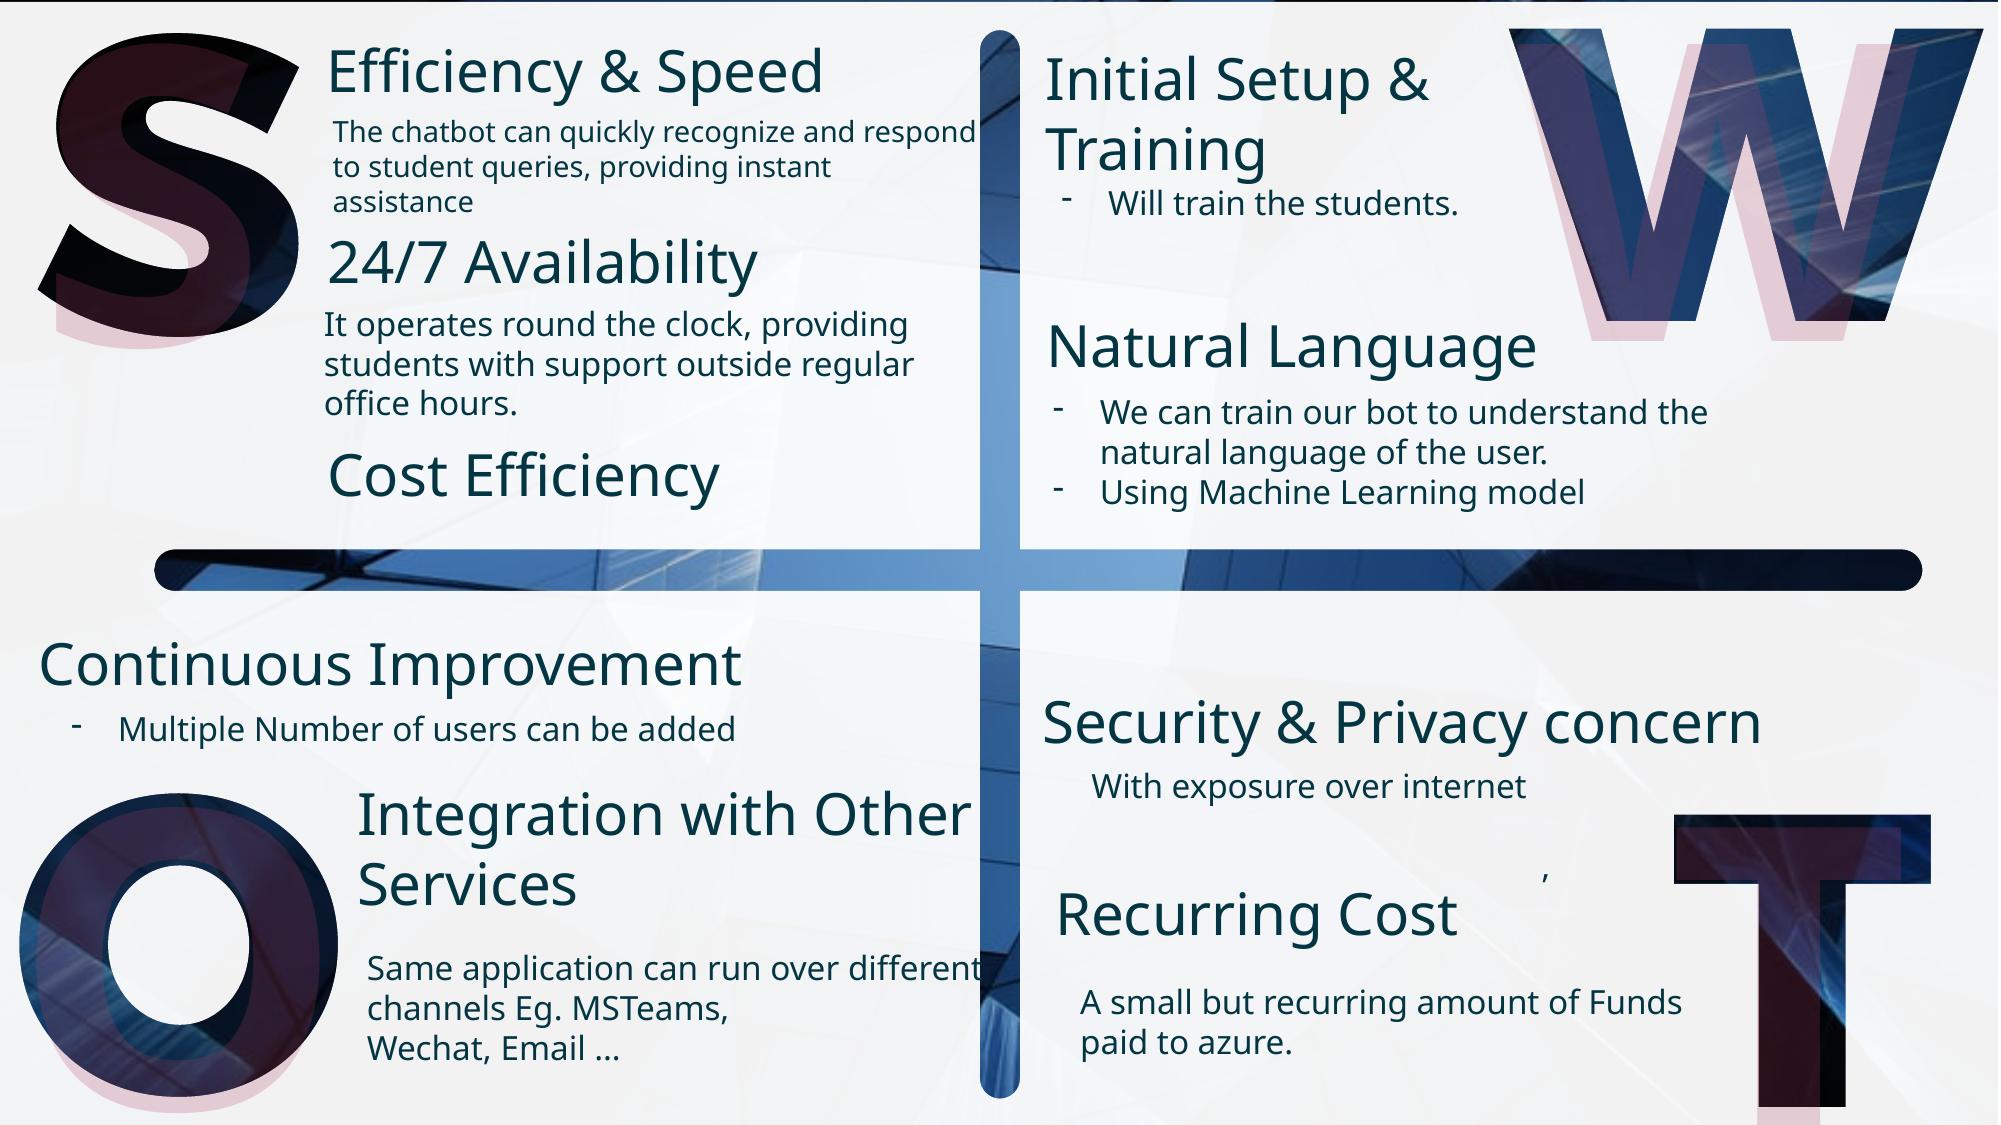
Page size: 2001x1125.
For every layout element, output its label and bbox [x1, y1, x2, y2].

picture [0, 0, 1998, 1125]
text_box [1030, 34, 1847, 521]
text_box [1027, 677, 2000, 1070]
text_box [23, 619, 1190, 1077]
text_box [309, 26, 1129, 517]
